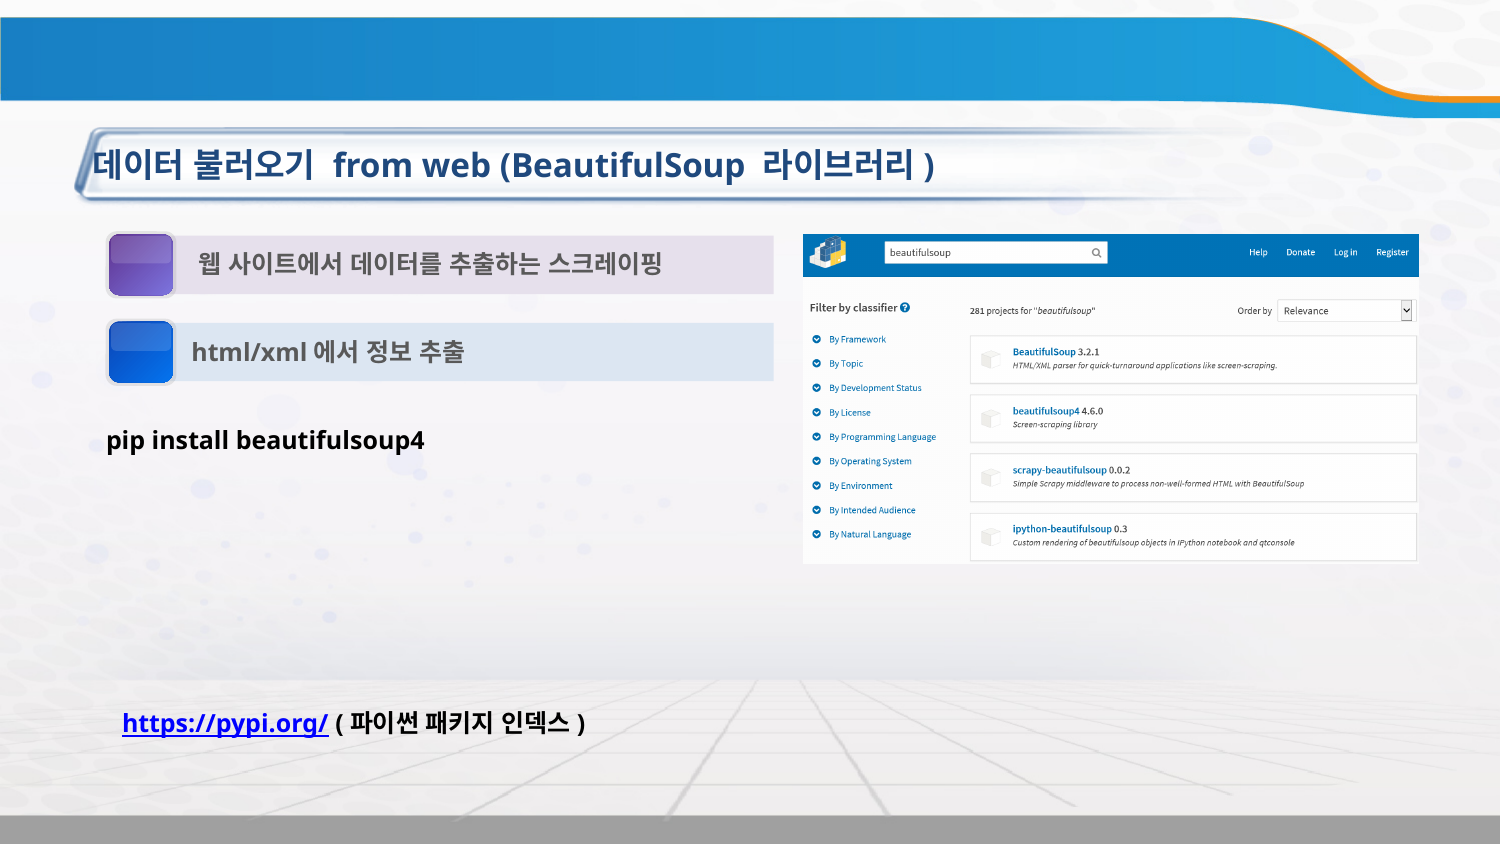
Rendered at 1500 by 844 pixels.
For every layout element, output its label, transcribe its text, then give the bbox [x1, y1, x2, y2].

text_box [74, 126, 1289, 208]
text_box 1. BeautifulSoup 활용 데이터 스크랩 [29, 0, 1175, 103]
text_box pip install beautifulsoup4 [91, 417, 440, 463]
text_box https://pypi.org/ (파이썬 패키지 인덱스) [107, 700, 601, 750]
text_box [104, 318, 774, 387]
picture [0, 0, 1500, 844]
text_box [100, 230, 774, 299]
